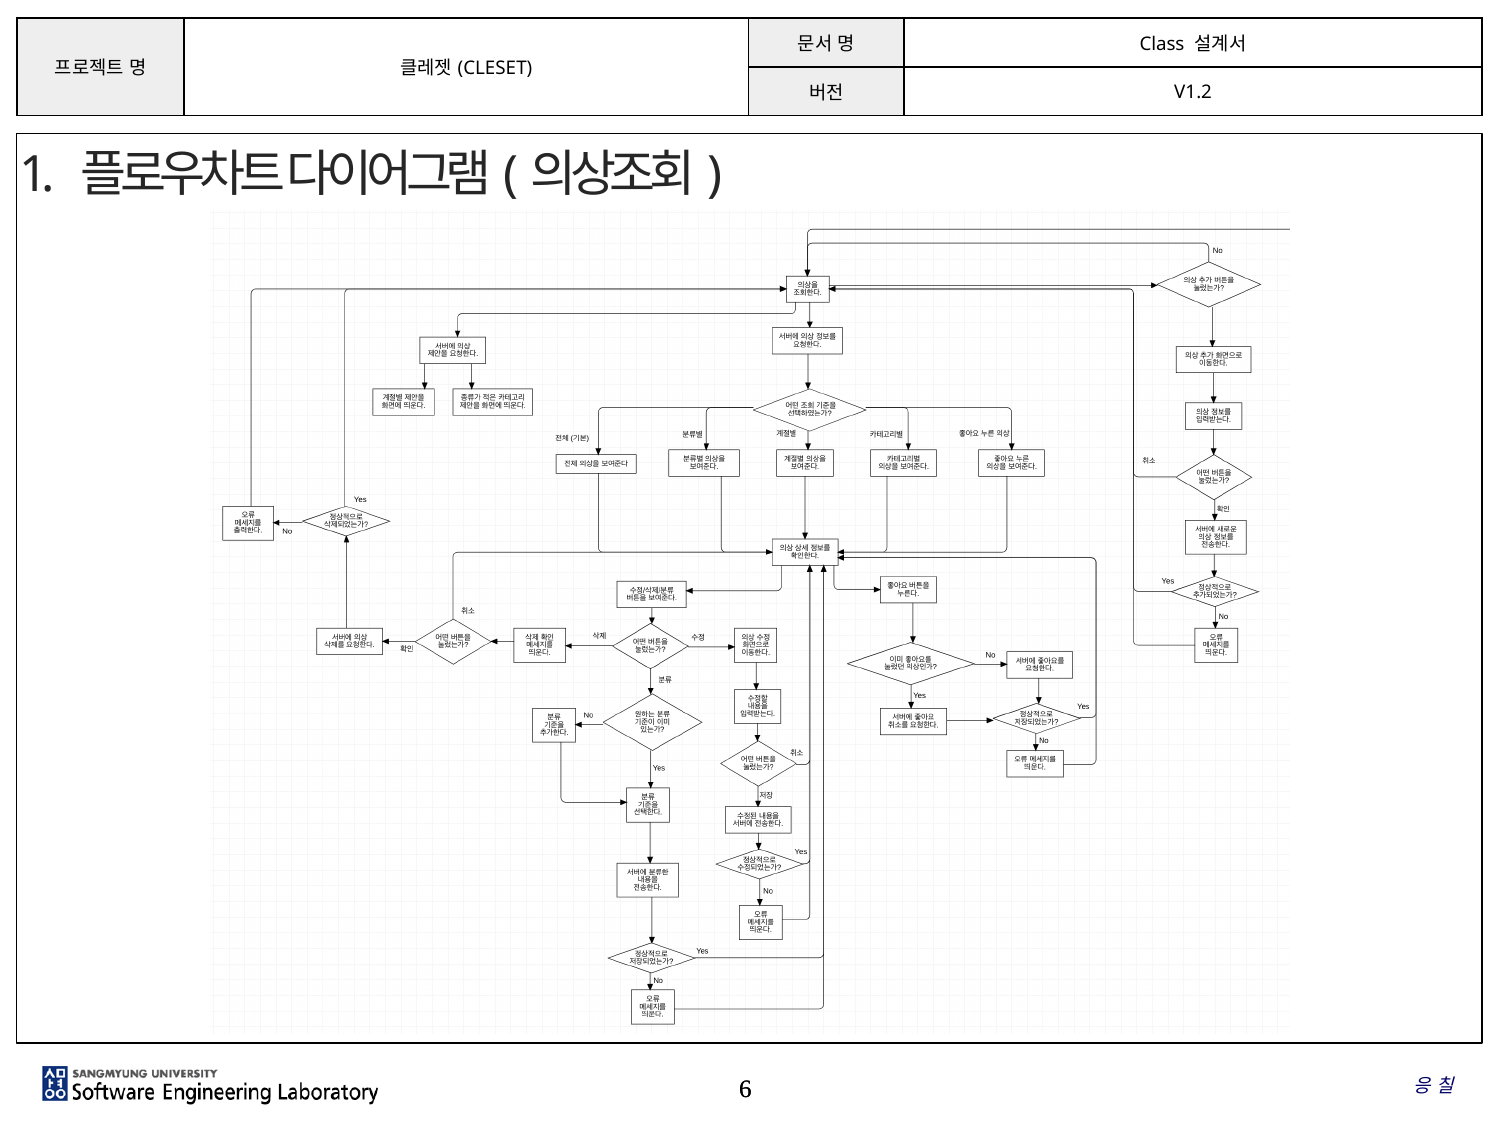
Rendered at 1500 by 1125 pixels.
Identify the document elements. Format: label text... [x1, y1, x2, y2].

picture [209, 209, 1291, 1035]
text_box 1. 플로우차트 다이어그램(의상조회) [4, 134, 738, 210]
footer 응 칠 [994, 1060, 1454, 1110]
picture [42, 1066, 382, 1106]
